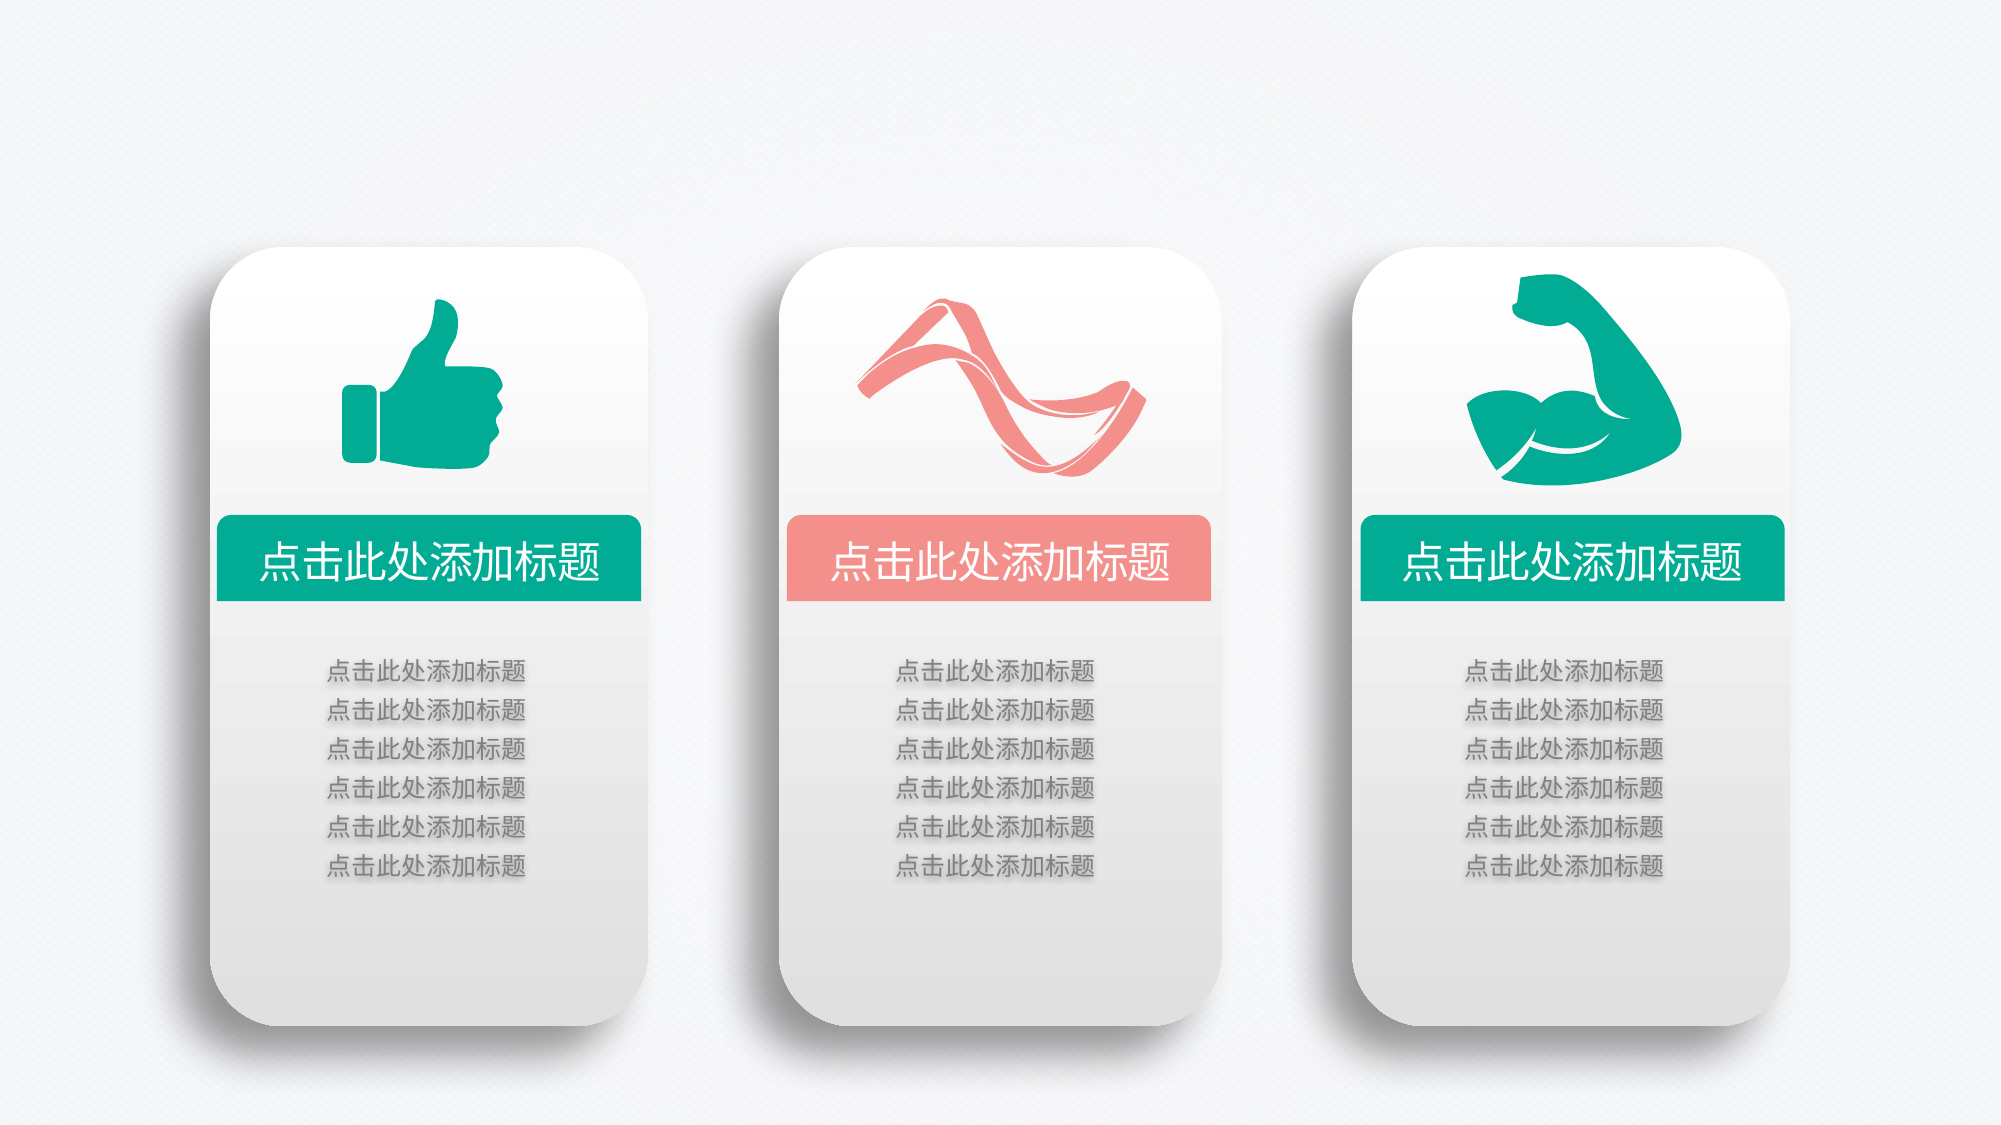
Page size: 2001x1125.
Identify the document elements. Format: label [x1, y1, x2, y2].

text_box [209, 246, 649, 1027]
text_box [778, 246, 1222, 1027]
text_box [1352, 246, 1791, 1027]
picture [0, 0, 2001, 1125]
